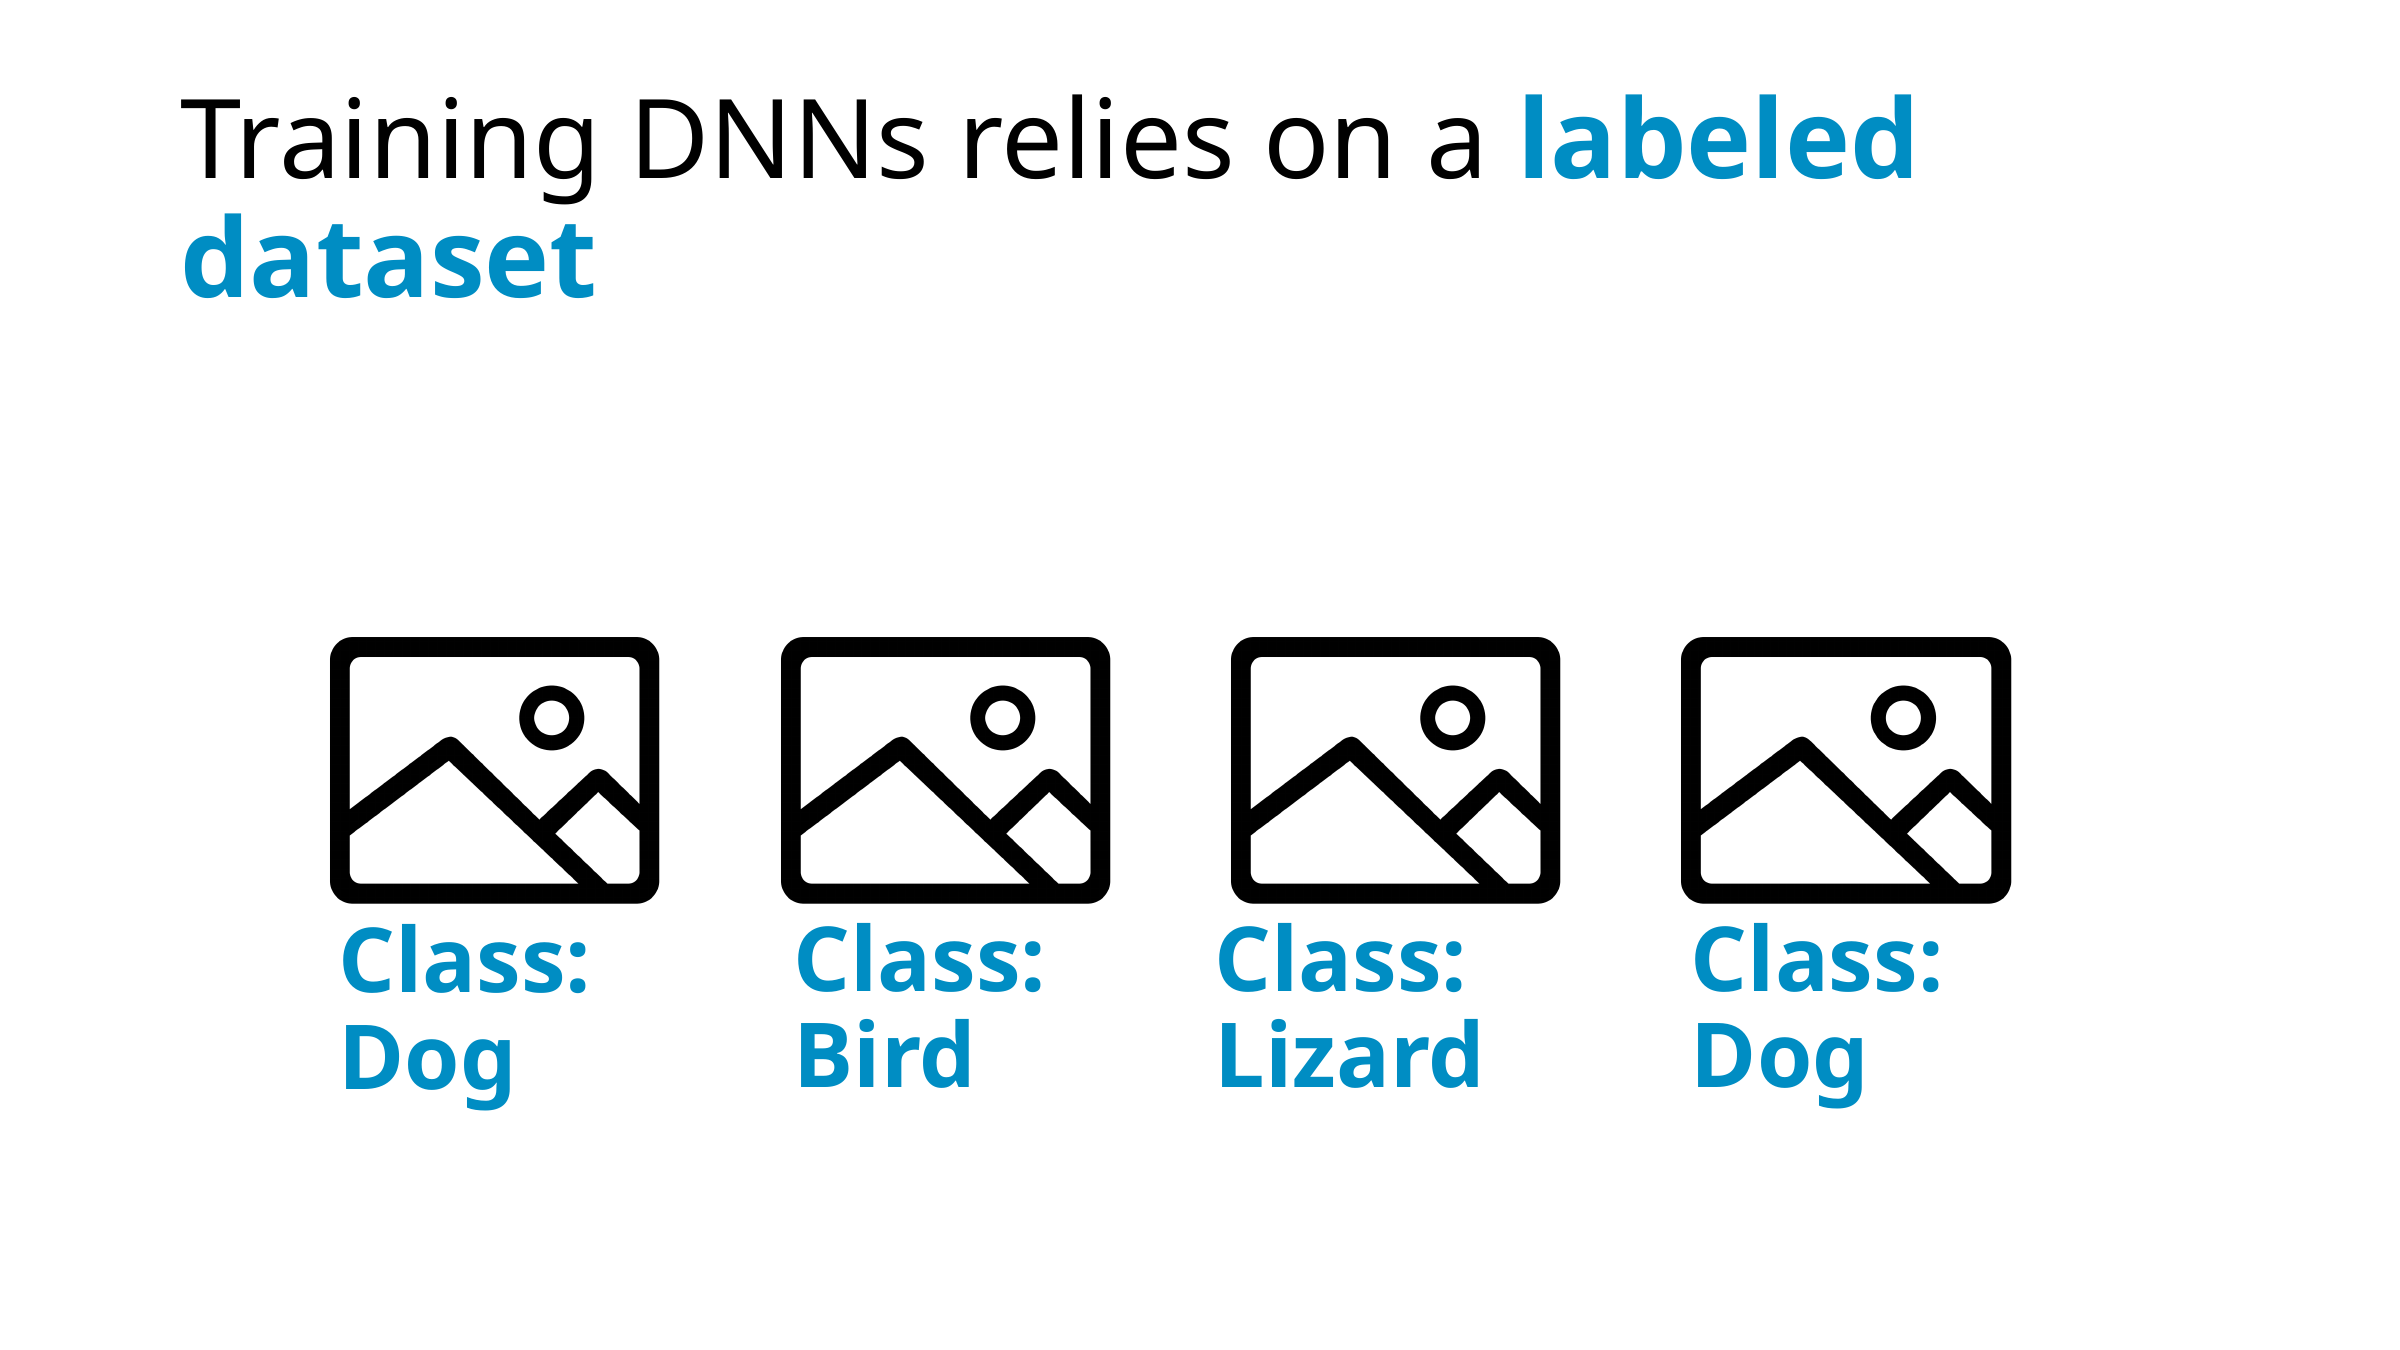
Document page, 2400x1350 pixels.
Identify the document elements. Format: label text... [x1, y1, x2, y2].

title Training DNNs relies on a labeled dataset [165, 71, 2235, 333]
picture [774, 632, 1116, 907]
picture [1224, 632, 1567, 907]
text_box Class: Lizard [1200, 906, 1631, 1064]
text_box Class: Dog [323, 908, 755, 1066]
text_box Class: Bird [778, 906, 1200, 1064]
text_box Class: Dog [1675, 906, 2107, 1064]
picture [1674, 632, 2017, 907]
picture [323, 632, 666, 907]
